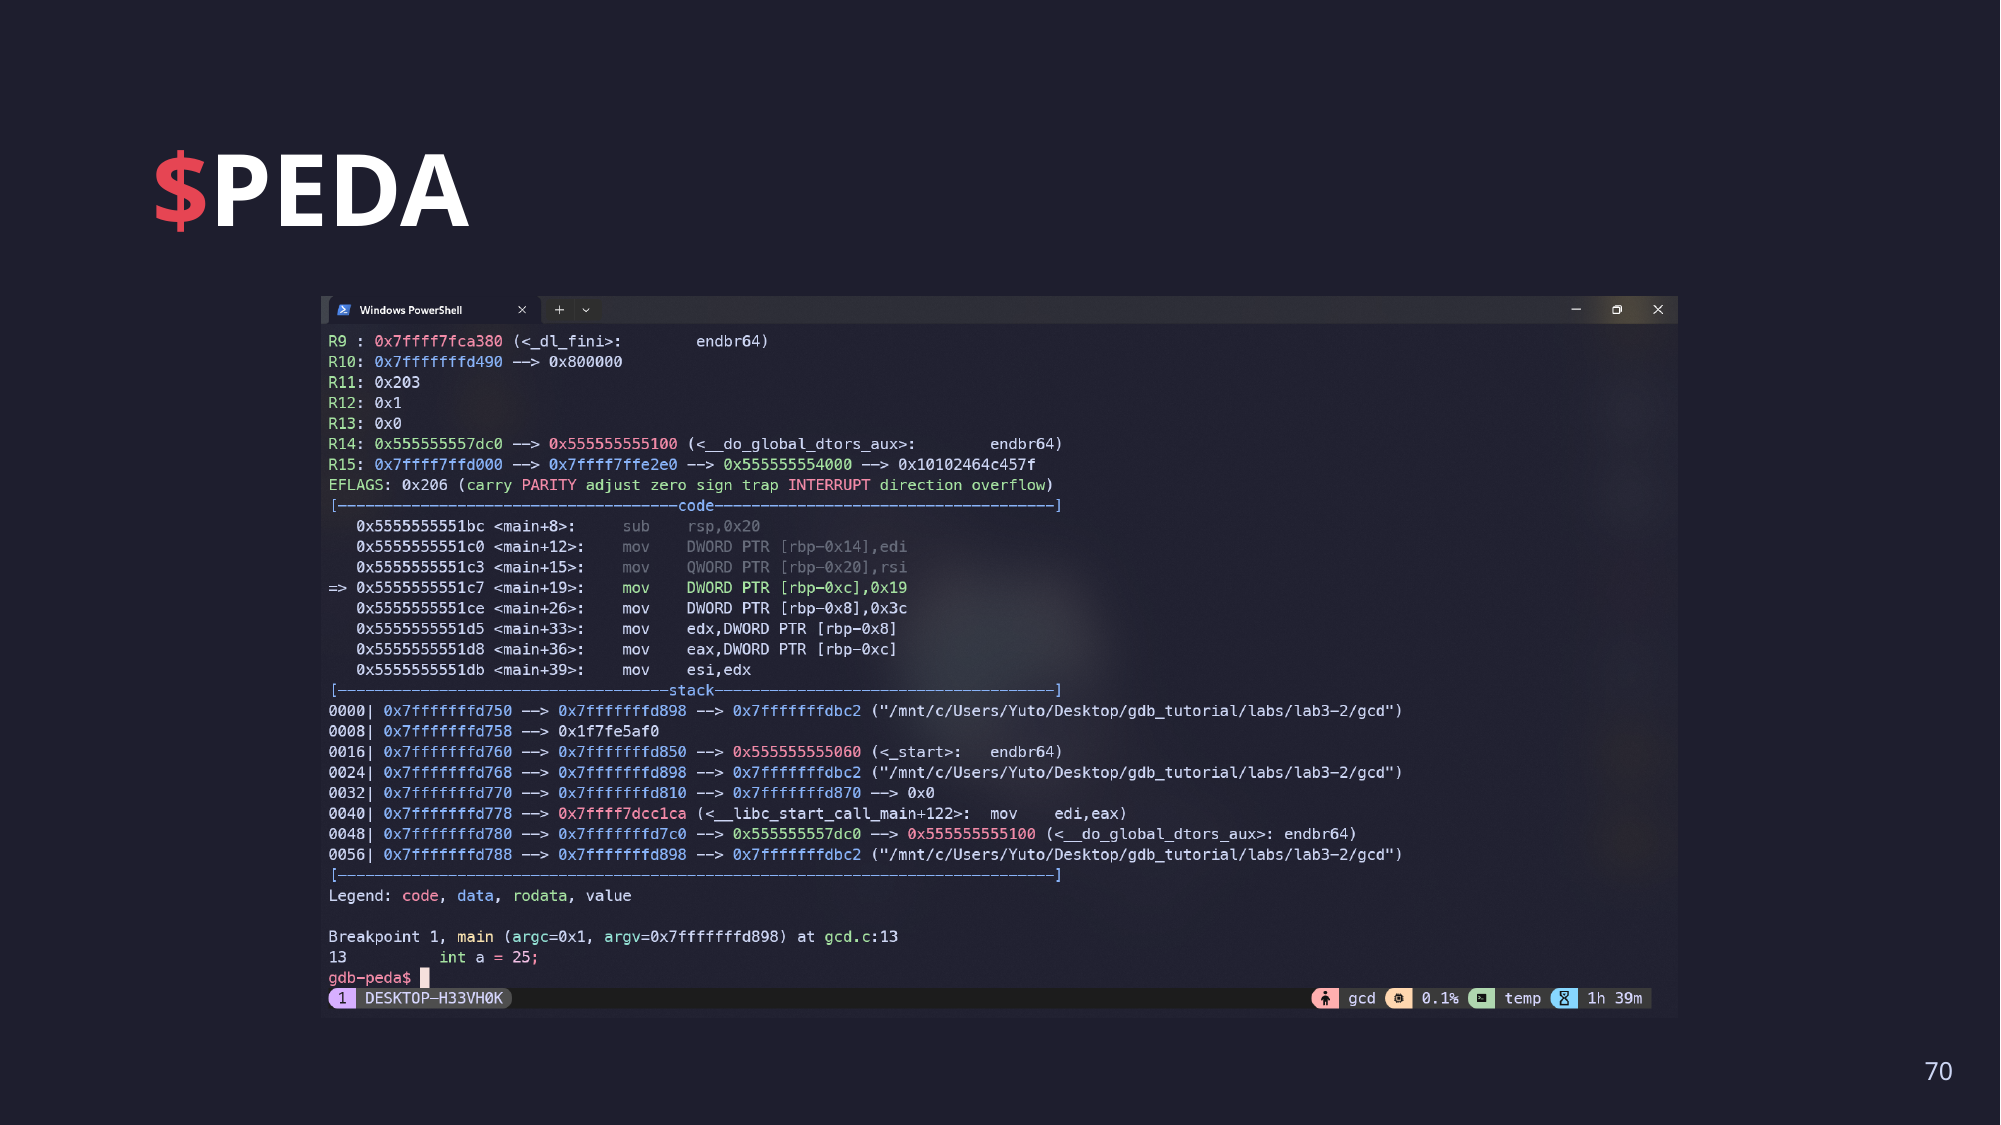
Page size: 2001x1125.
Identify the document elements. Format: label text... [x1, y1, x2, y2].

slide_number 70 [1518, 1042, 1969, 1103]
title $PEDA [137, 117, 1863, 271]
picture [321, 296, 1678, 1018]
